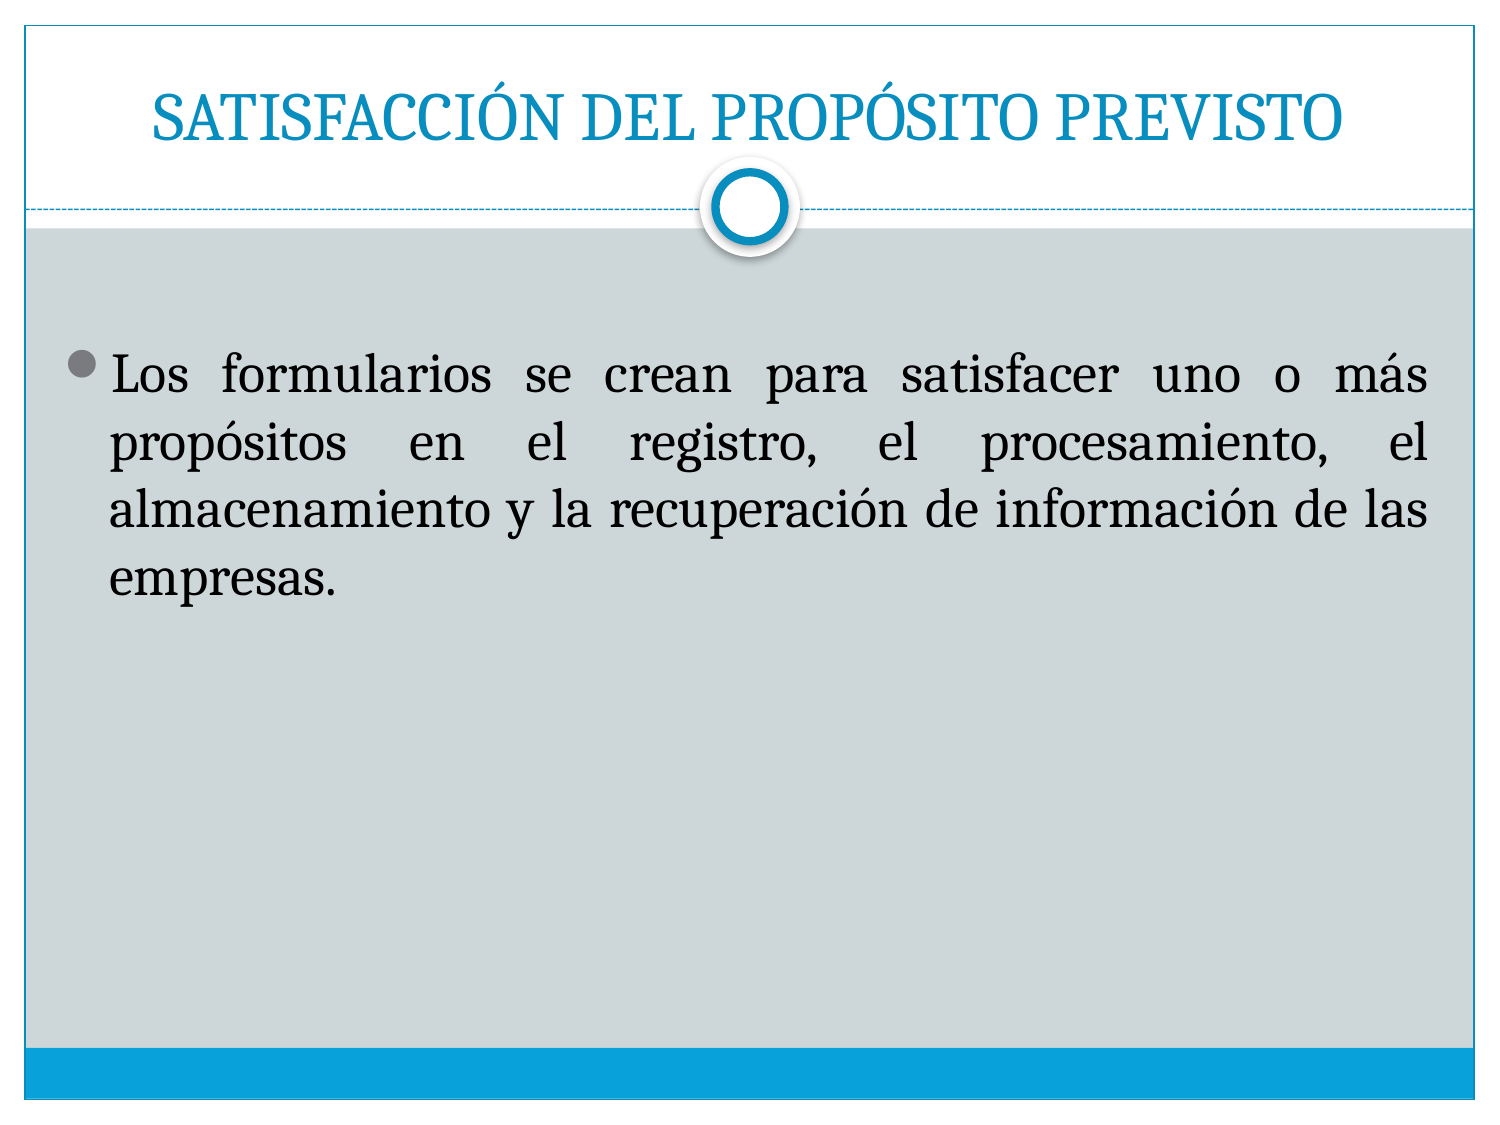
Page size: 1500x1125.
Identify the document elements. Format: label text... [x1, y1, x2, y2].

list Los formularios se crean para satisfacer uno o más propósitos en el registro, el procesamiento, el almacenamiento y la recuperación de información de las empresas. [49, 250, 1445, 1001]
title SATISFACCIÓN DEL PROPÓSITO PREVISTO [49, 37, 1450, 162]
